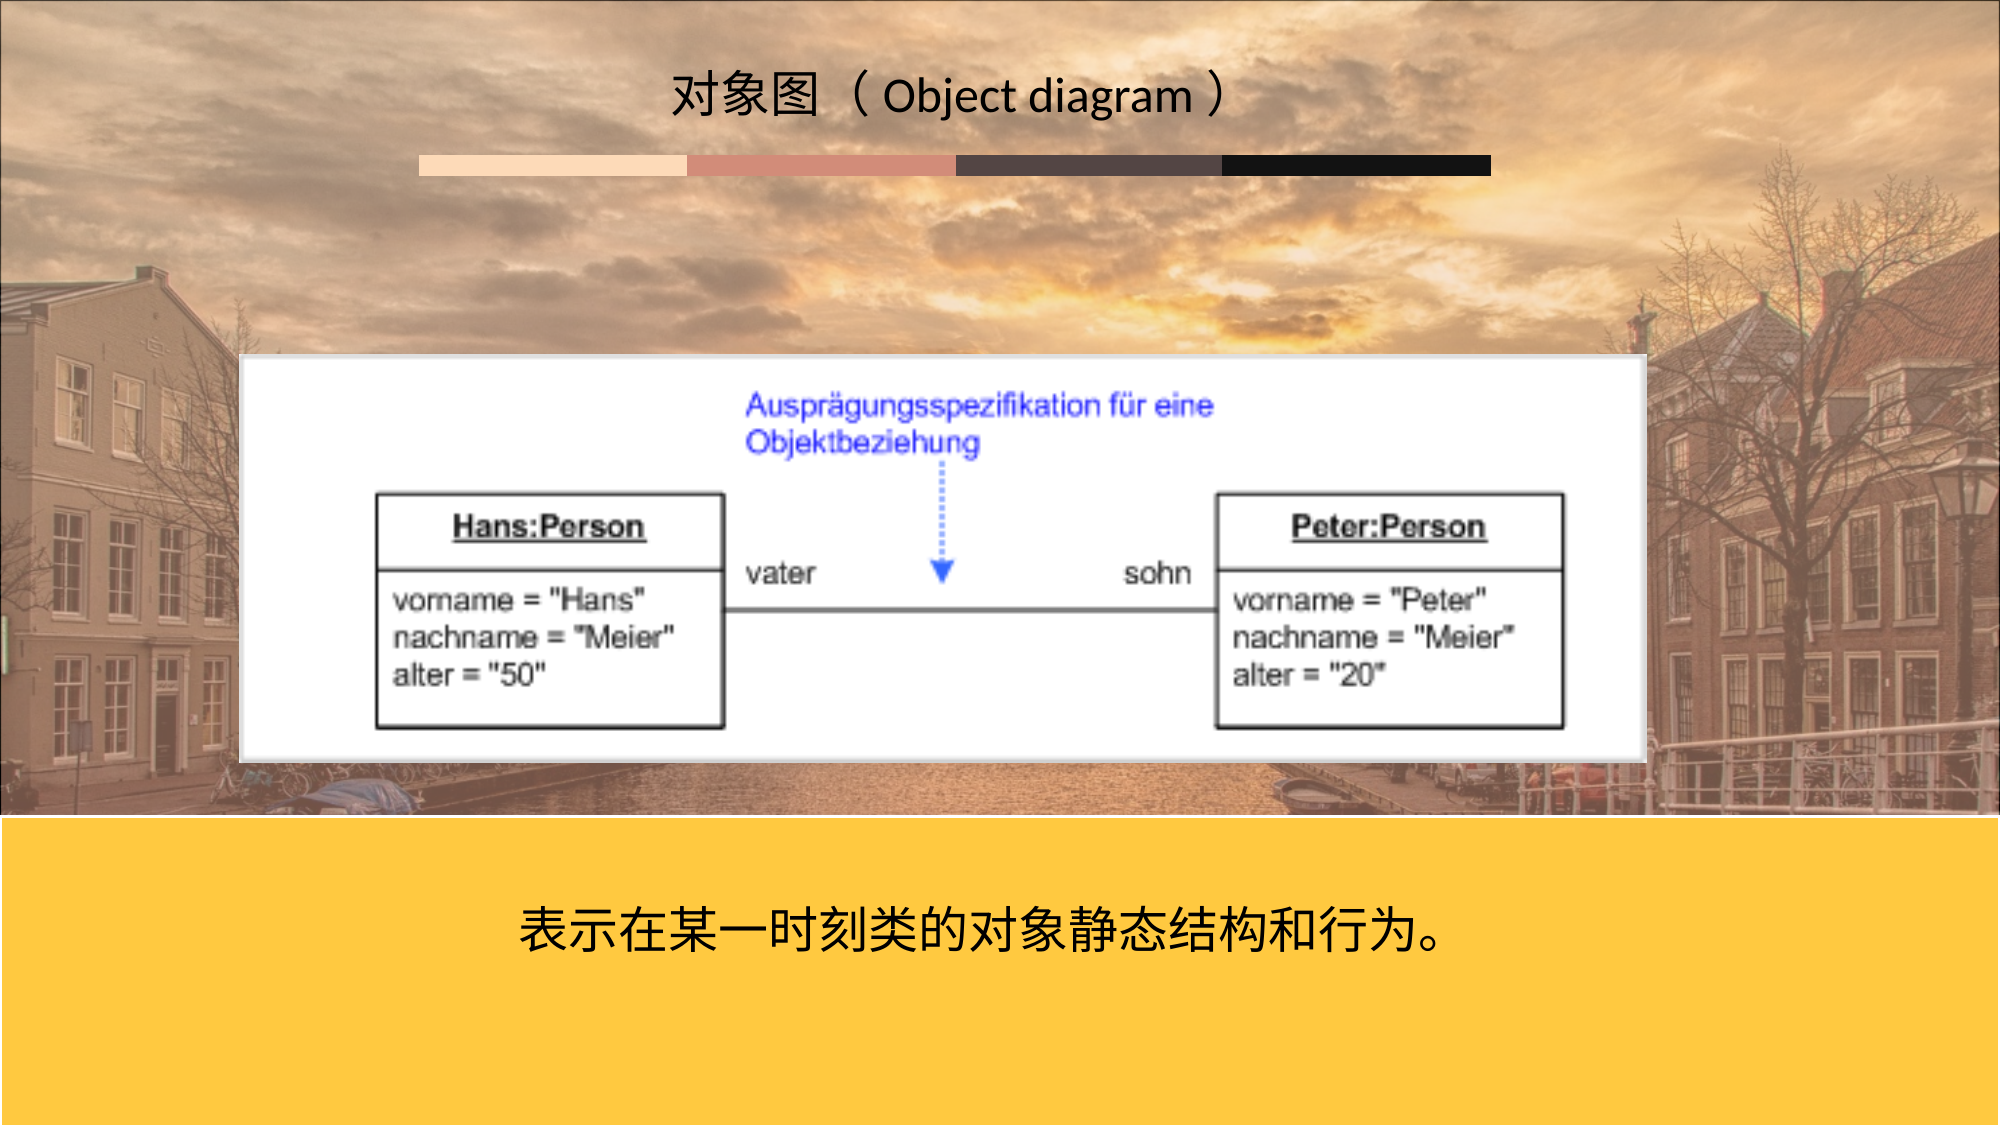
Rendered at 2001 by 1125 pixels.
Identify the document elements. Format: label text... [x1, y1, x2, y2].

picture [239, 354, 1647, 763]
picture [0, 0, 2000, 815]
list 对象图（Object diagram） [624, 62, 1303, 122]
text_box 表示在某一时刻类的对象静态结构和行为。 [412, 873, 1514, 967]
text_box [0, 815, 2000, 1125]
